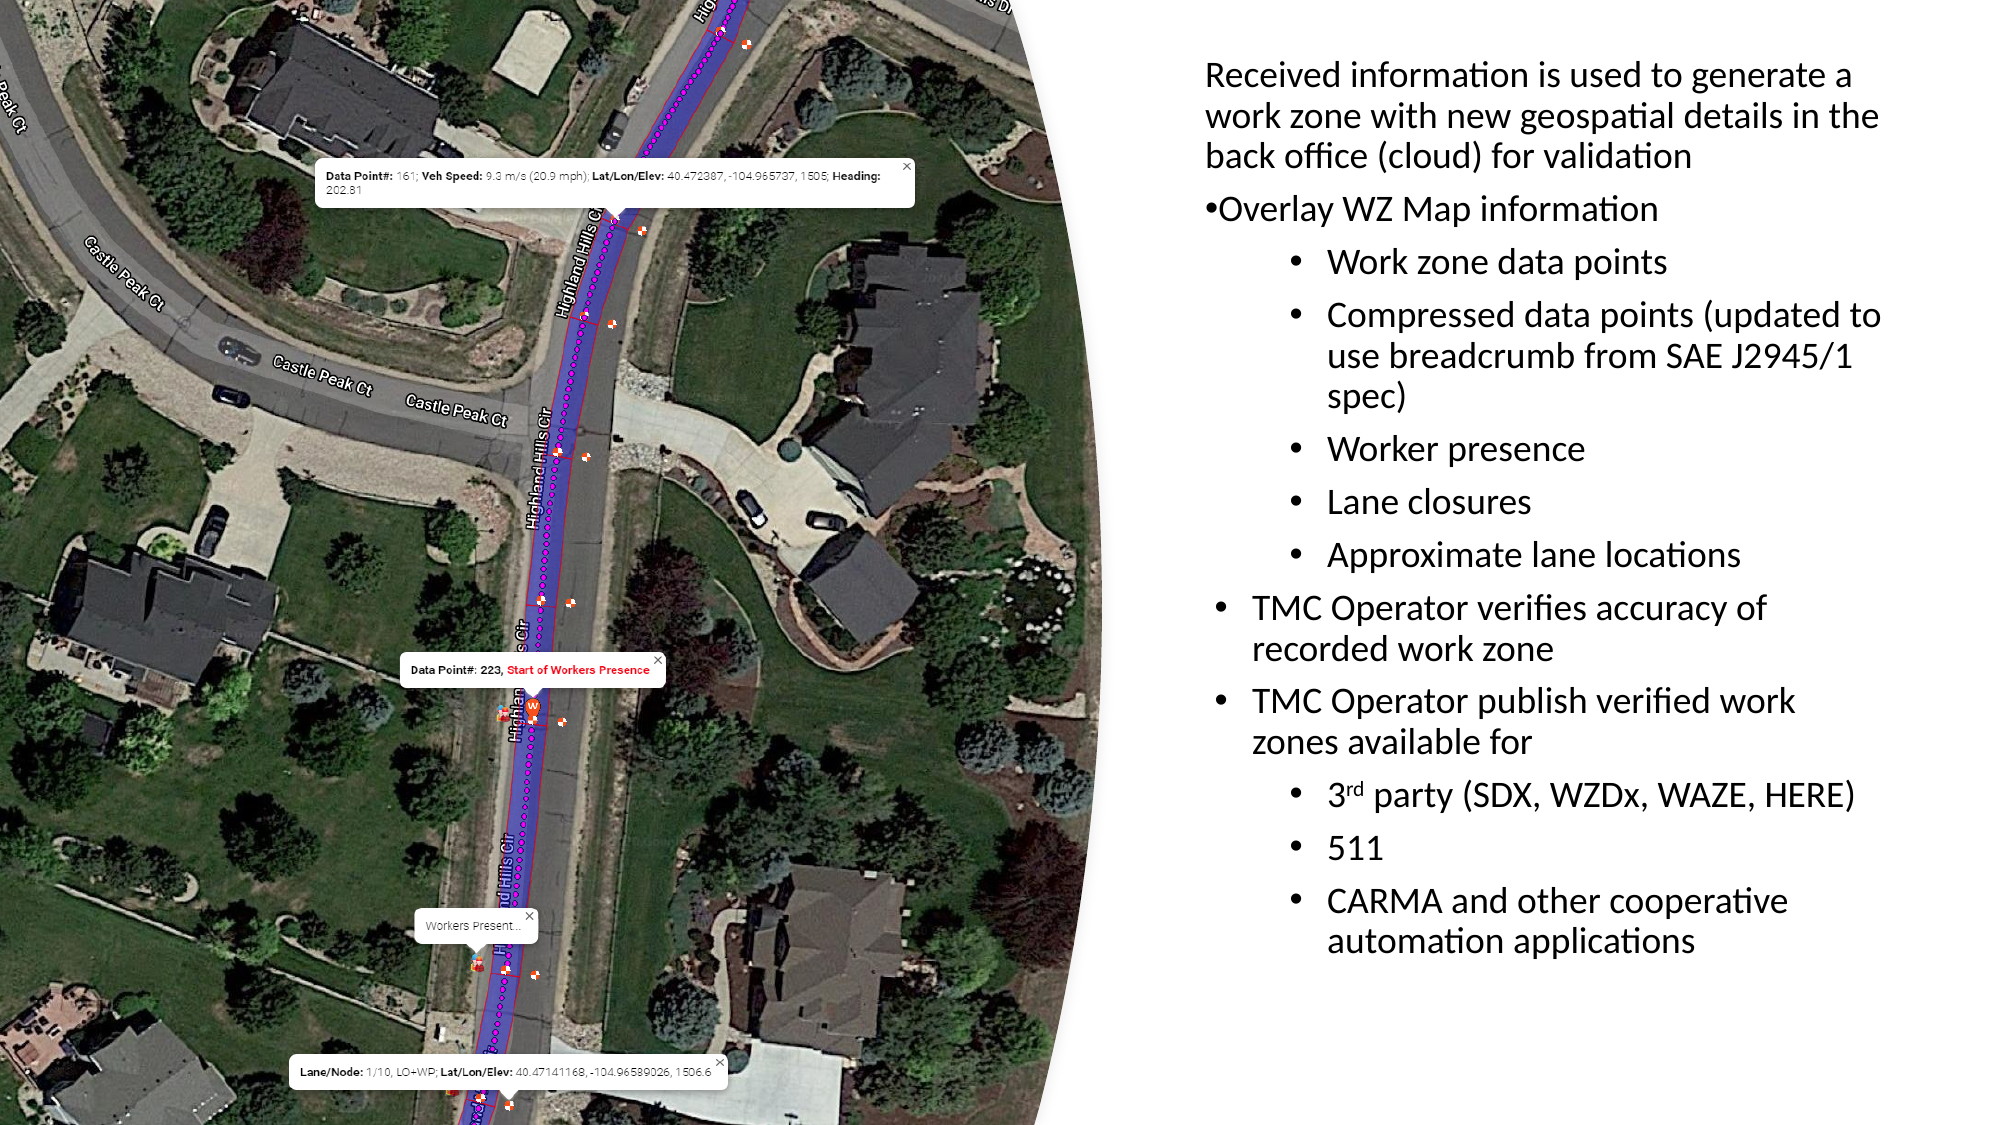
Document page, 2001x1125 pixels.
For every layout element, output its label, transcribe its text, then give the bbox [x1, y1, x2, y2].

text_box Received information is used to generate a work zone with new geospatial details in the back office (cloud) for validation Overlay WZ Map information Work zone data points Compressed data points (updated to use breadcrumb from SAE J2945/1 spec) Worker presence Lane closures Approximate lane locations TMC Operator verifies accuracy of recorded work zone TMC Operator publish verified work zones available for 3rd party (SDX, WZDx, WAZE, HERE) 511 CARMA and other cooperative automation applications [1190, 48, 1898, 1030]
picture [0, 0, 1102, 1125]
